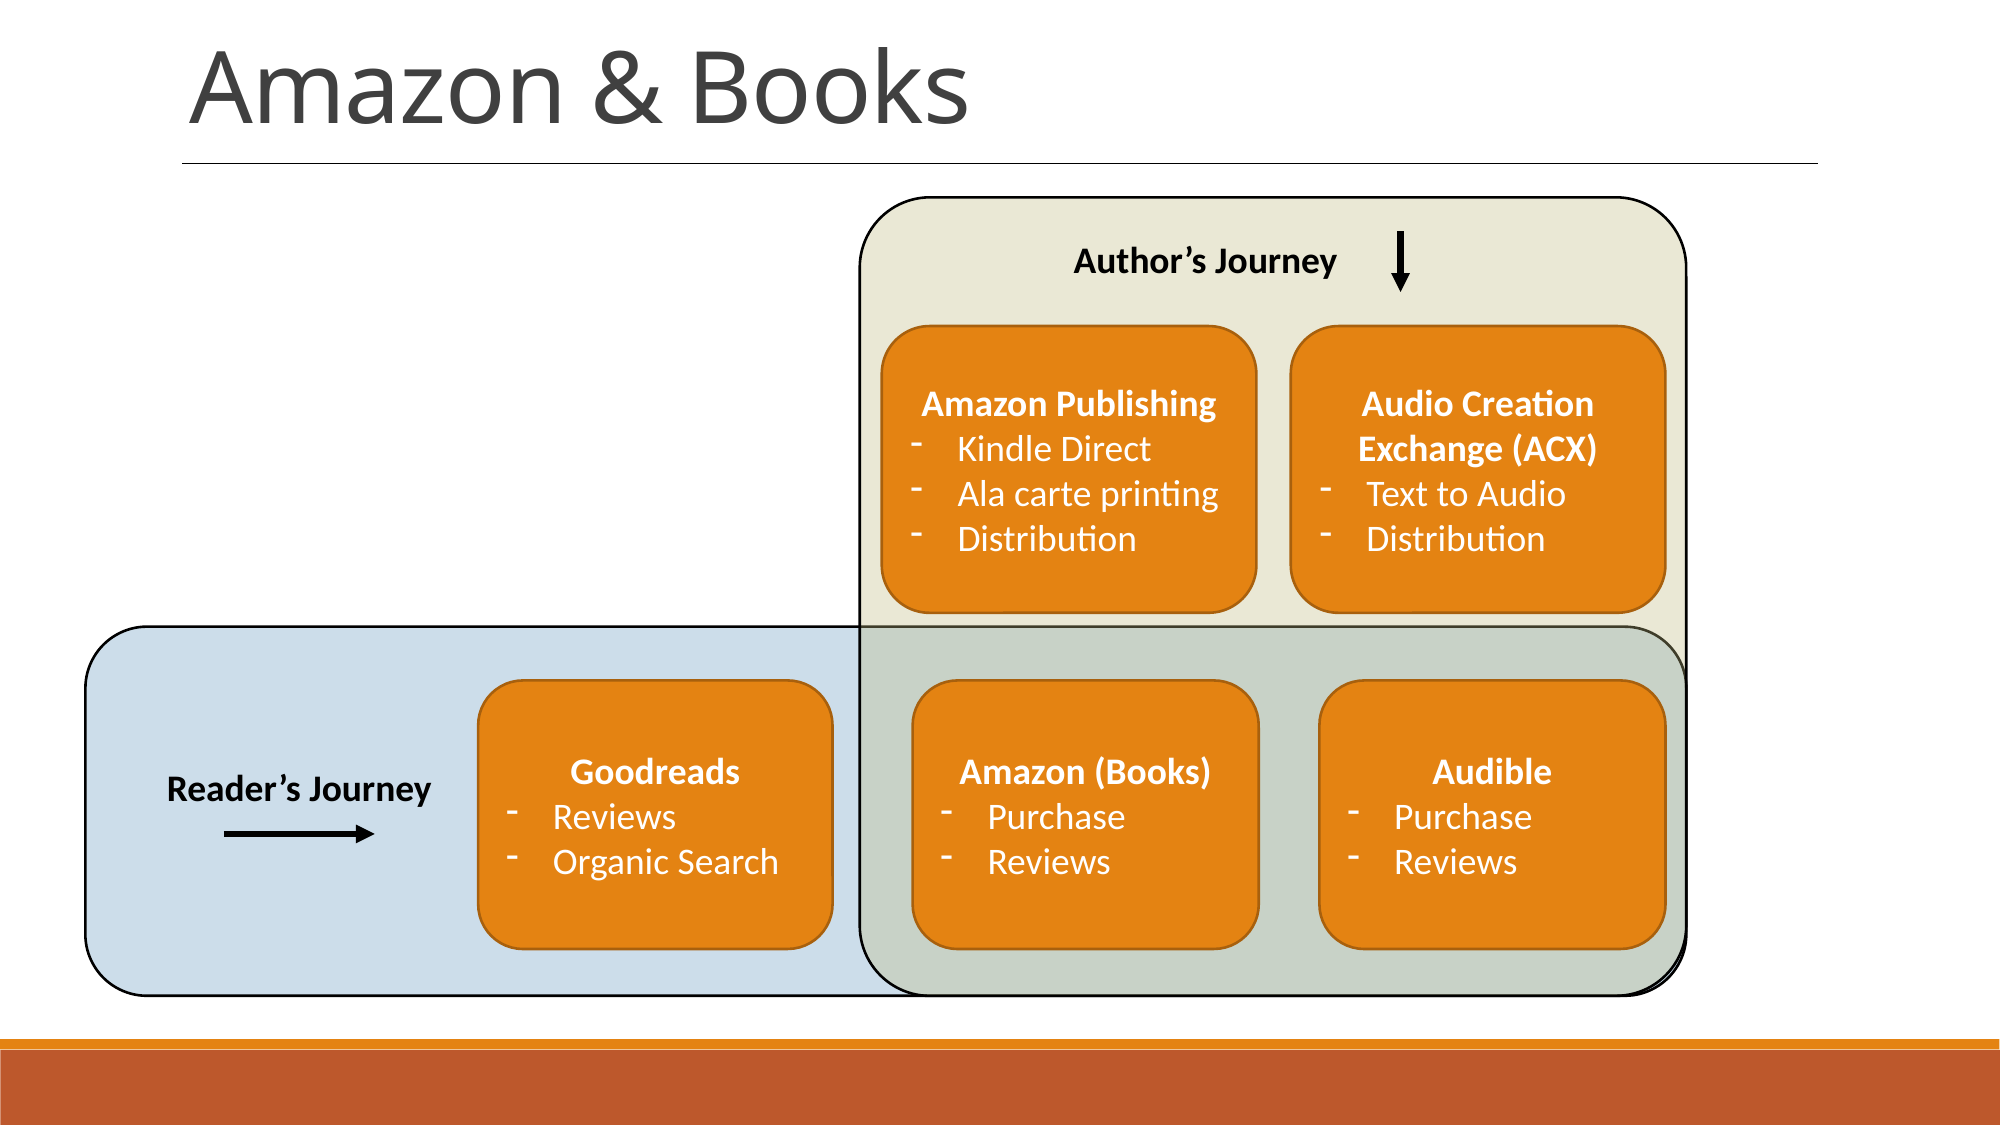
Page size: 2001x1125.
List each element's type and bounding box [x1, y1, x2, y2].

text_box [69, 196, 1687, 997]
text_box [174, 33, 1826, 178]
